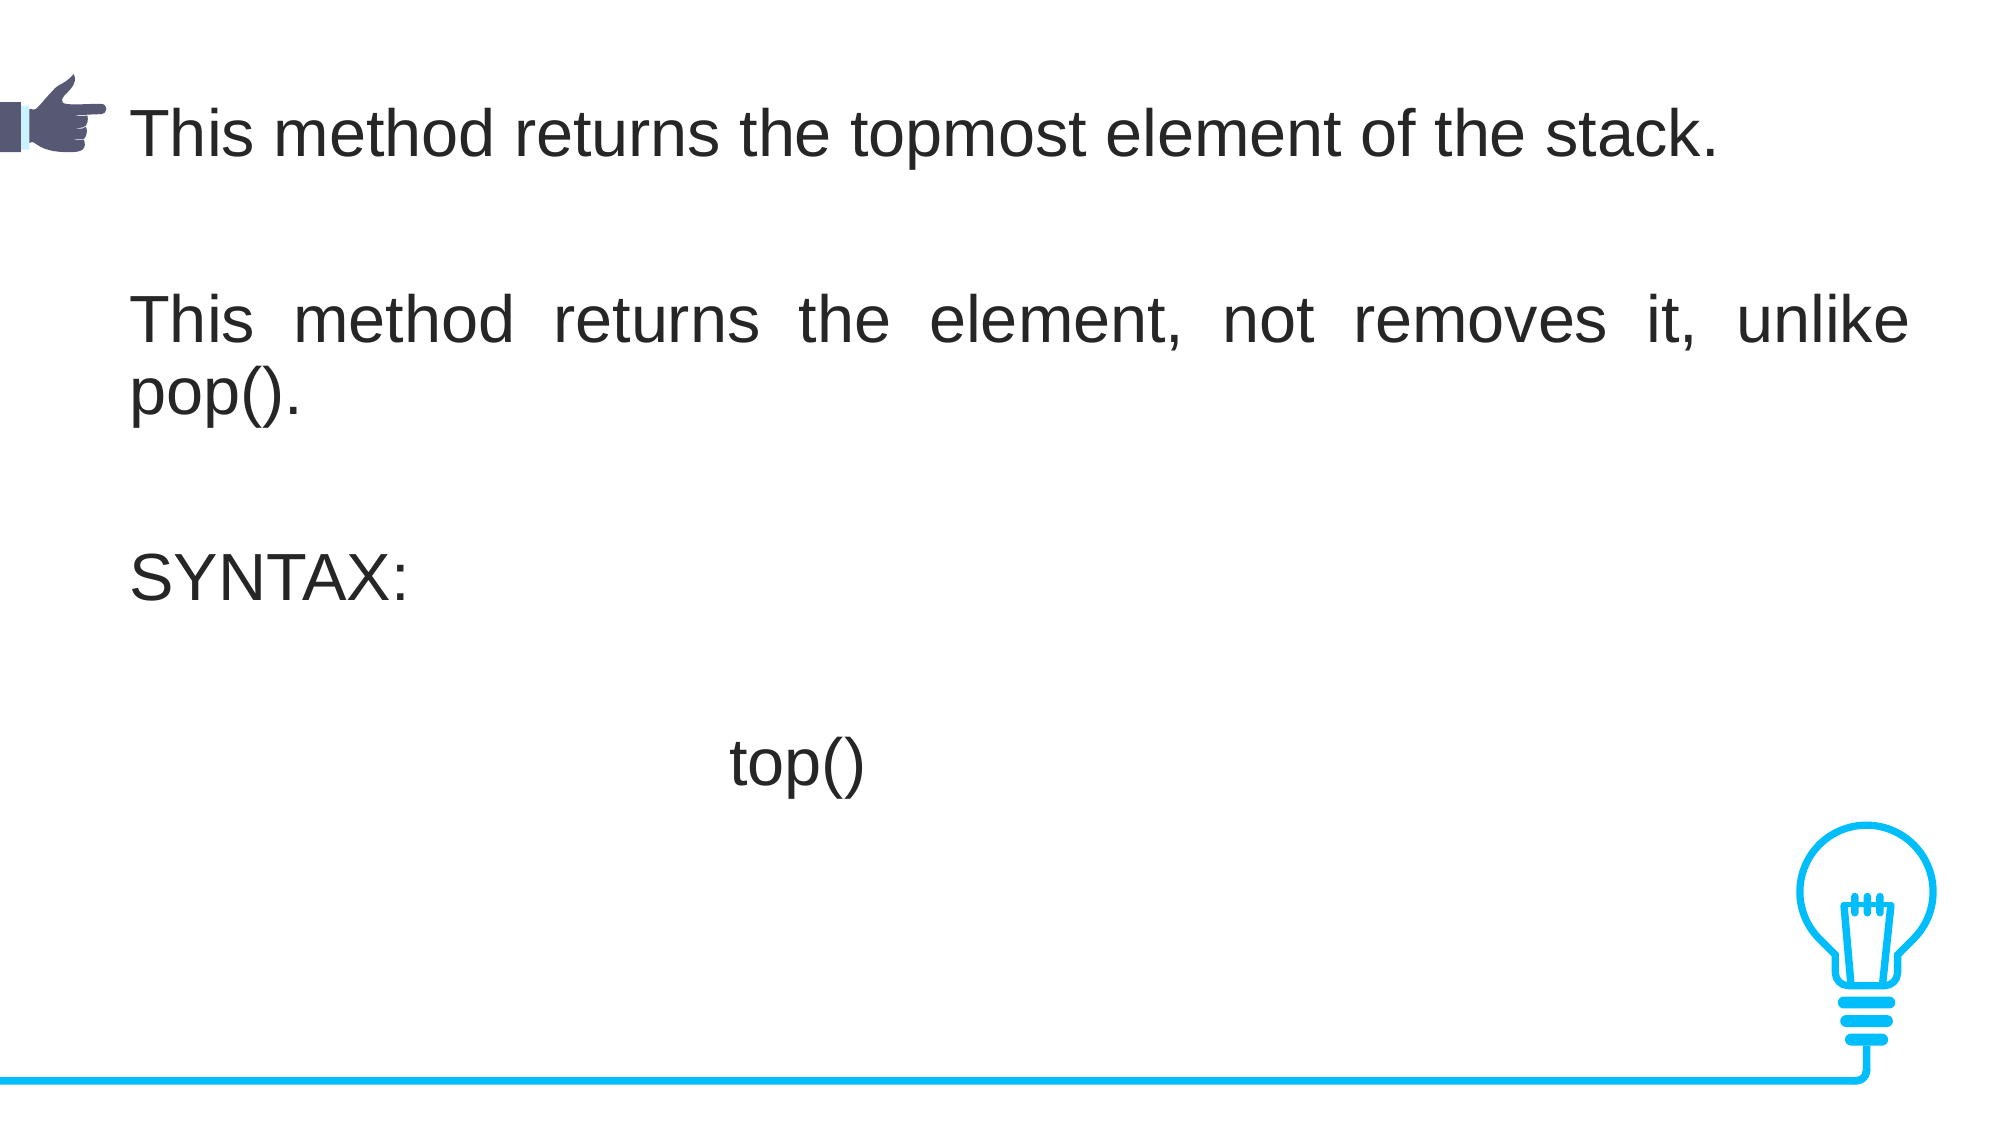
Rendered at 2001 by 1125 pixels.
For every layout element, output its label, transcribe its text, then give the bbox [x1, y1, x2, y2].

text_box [0, 73, 107, 153]
list This method returns the topmost element of the stack. This method returns the element, not removes it, unlike pop(). SYNTAX: top() [114, 46, 1927, 1039]
